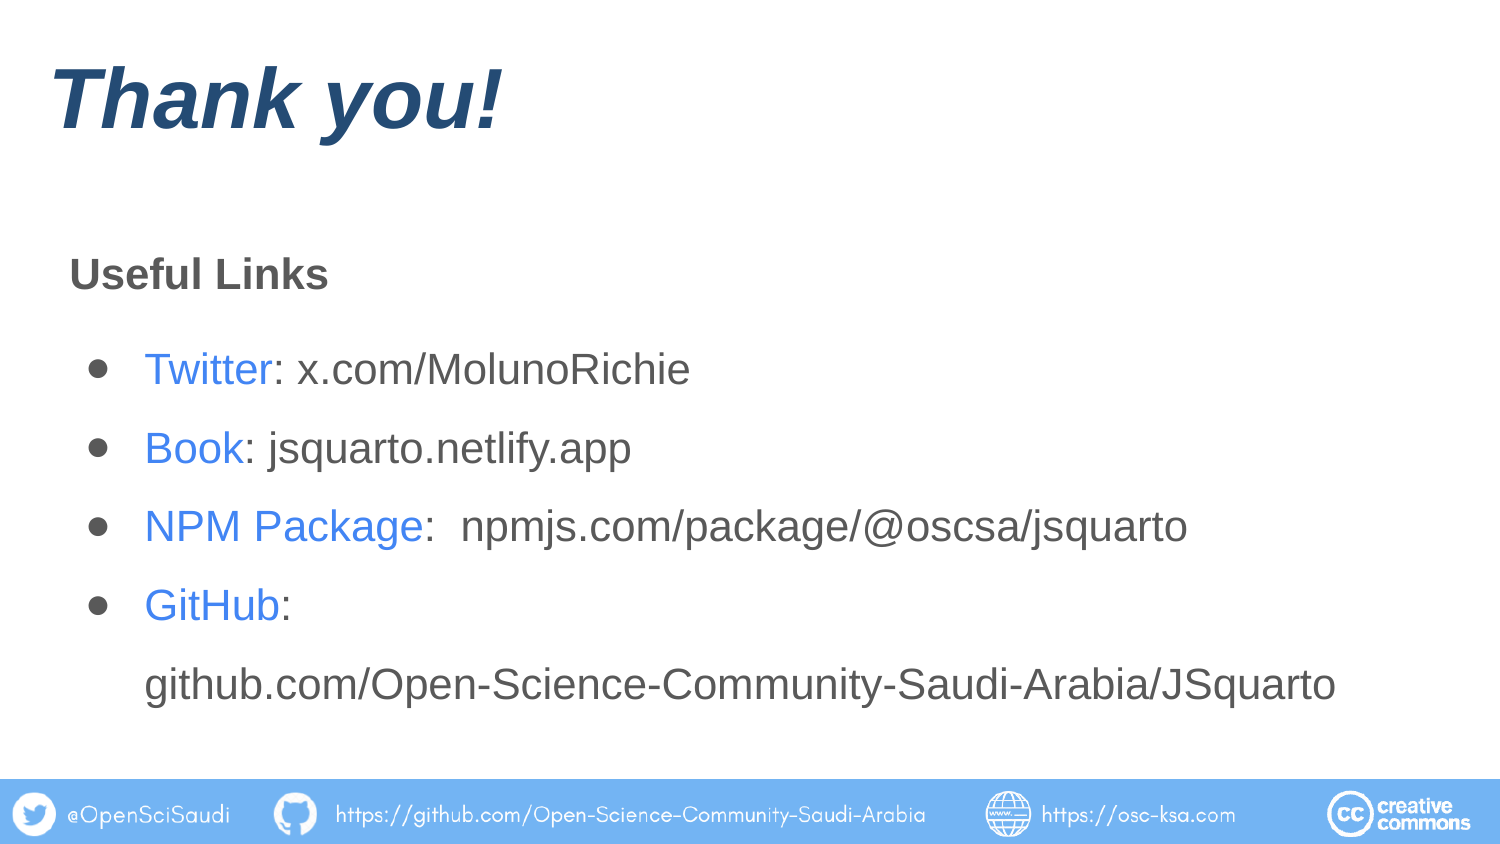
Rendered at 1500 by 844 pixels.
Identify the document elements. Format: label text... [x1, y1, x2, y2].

text_box Useful Links Twitter: x.com/MolunoRichie Book: jsquarto.netlify.app NPM Package: npmjs.com/package/@oscsa/jsquarto GitHub: github.com/Open-Science-Community-Saudi-Arabia/JSquarto [54, 119, 1445, 724]
picture [0, 779, 1500, 844]
text_box Thank you! [33, 28, 1466, 161]
